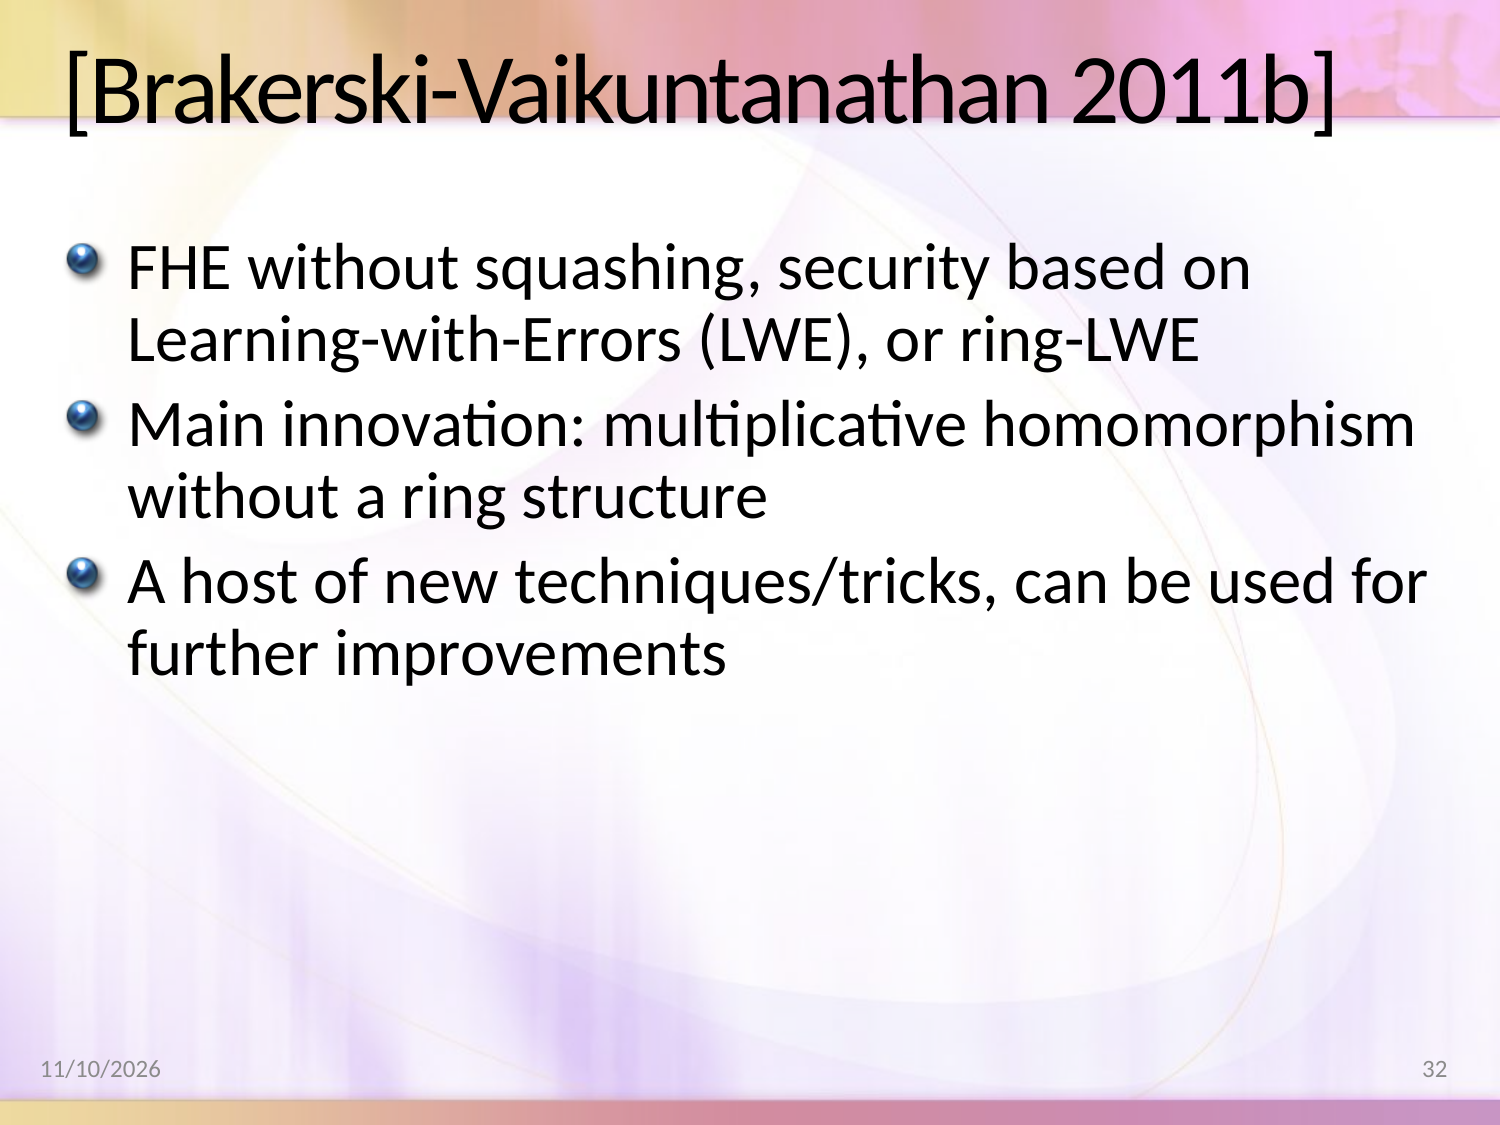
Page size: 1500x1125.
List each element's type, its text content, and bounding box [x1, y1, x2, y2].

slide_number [24, 1037, 375, 1098]
list FHE without squashing, security based on Learning-with-Errors (LWE), or ring-LWE Main innovation: multiplicative homomorphism without a ring structure A host of new techniques/tricks, can be used for further improvements [62, 231, 1438, 701]
picture [62, 554, 110, 602]
title [Brakerski-Vaikuntanathan 2011b] [62, 37, 1438, 147]
picture [62, 397, 110, 444]
picture [62, 240, 110, 287]
slide_number 32 [1362, 1037, 1463, 1098]
